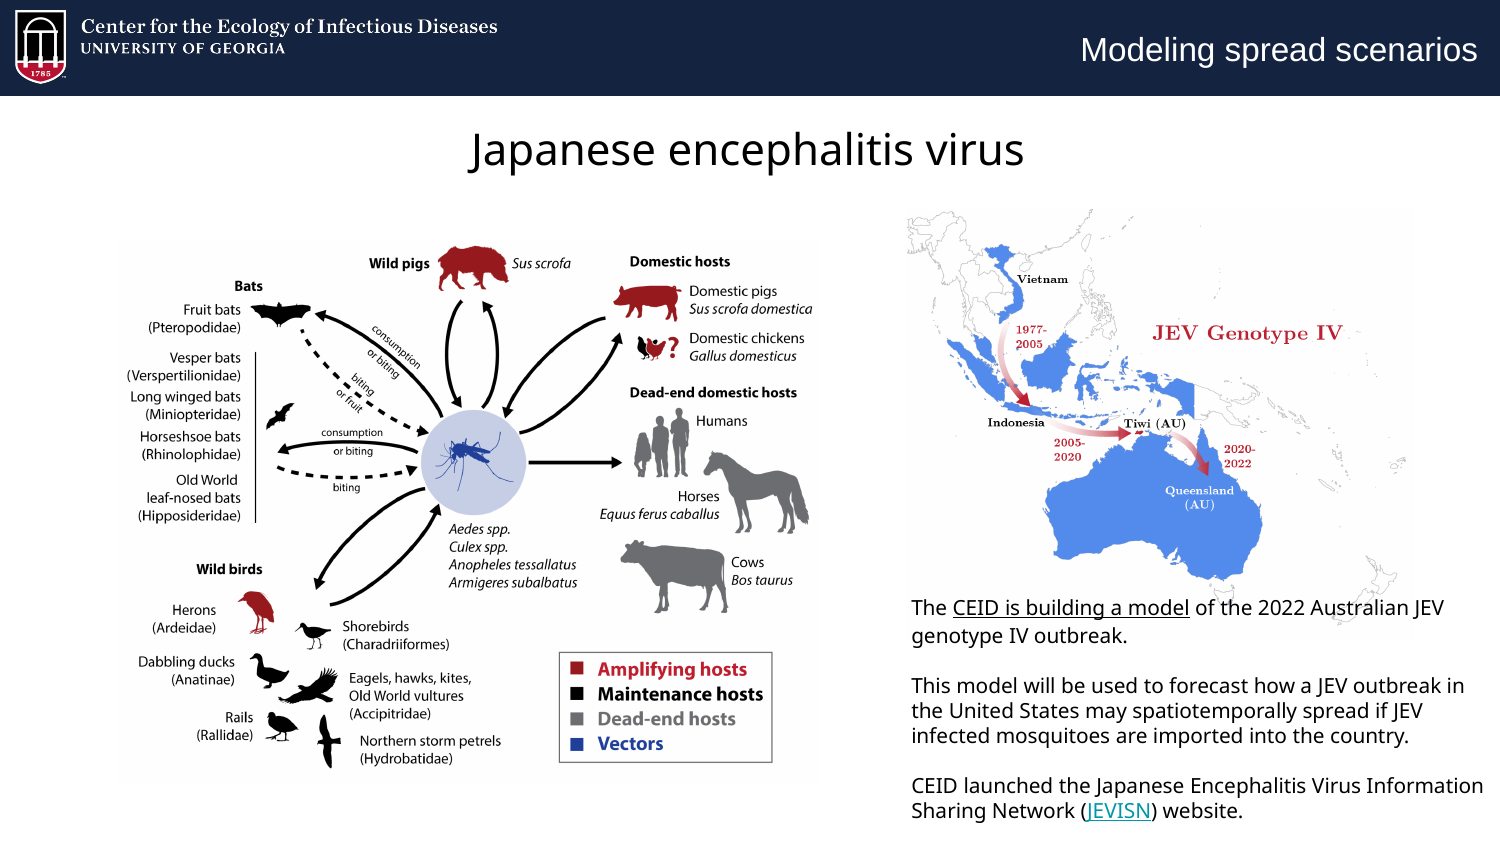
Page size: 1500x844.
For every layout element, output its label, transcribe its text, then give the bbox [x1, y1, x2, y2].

picture [117, 239, 819, 783]
picture [0, 0, 536, 102]
text_box The CEID is building a model of the 2022 Australian JEV genotype IV outbreak. This model will be used to forecast how a JEV outbreak in the United States may spatiotemporally spread if JEV infected mosquitoes are imported into the country. CEID launched the Japanese Encephalitis Virus Information Sharing Network (JEVISN) website. [896, 579, 1500, 655]
text_box Japanese encephalitis virus [0, 106, 1499, 190]
text_box Modeling spread scenarios [901, 0, 1494, 93]
picture [906, 209, 1414, 642]
text_box [540, 0, 1500, 96]
